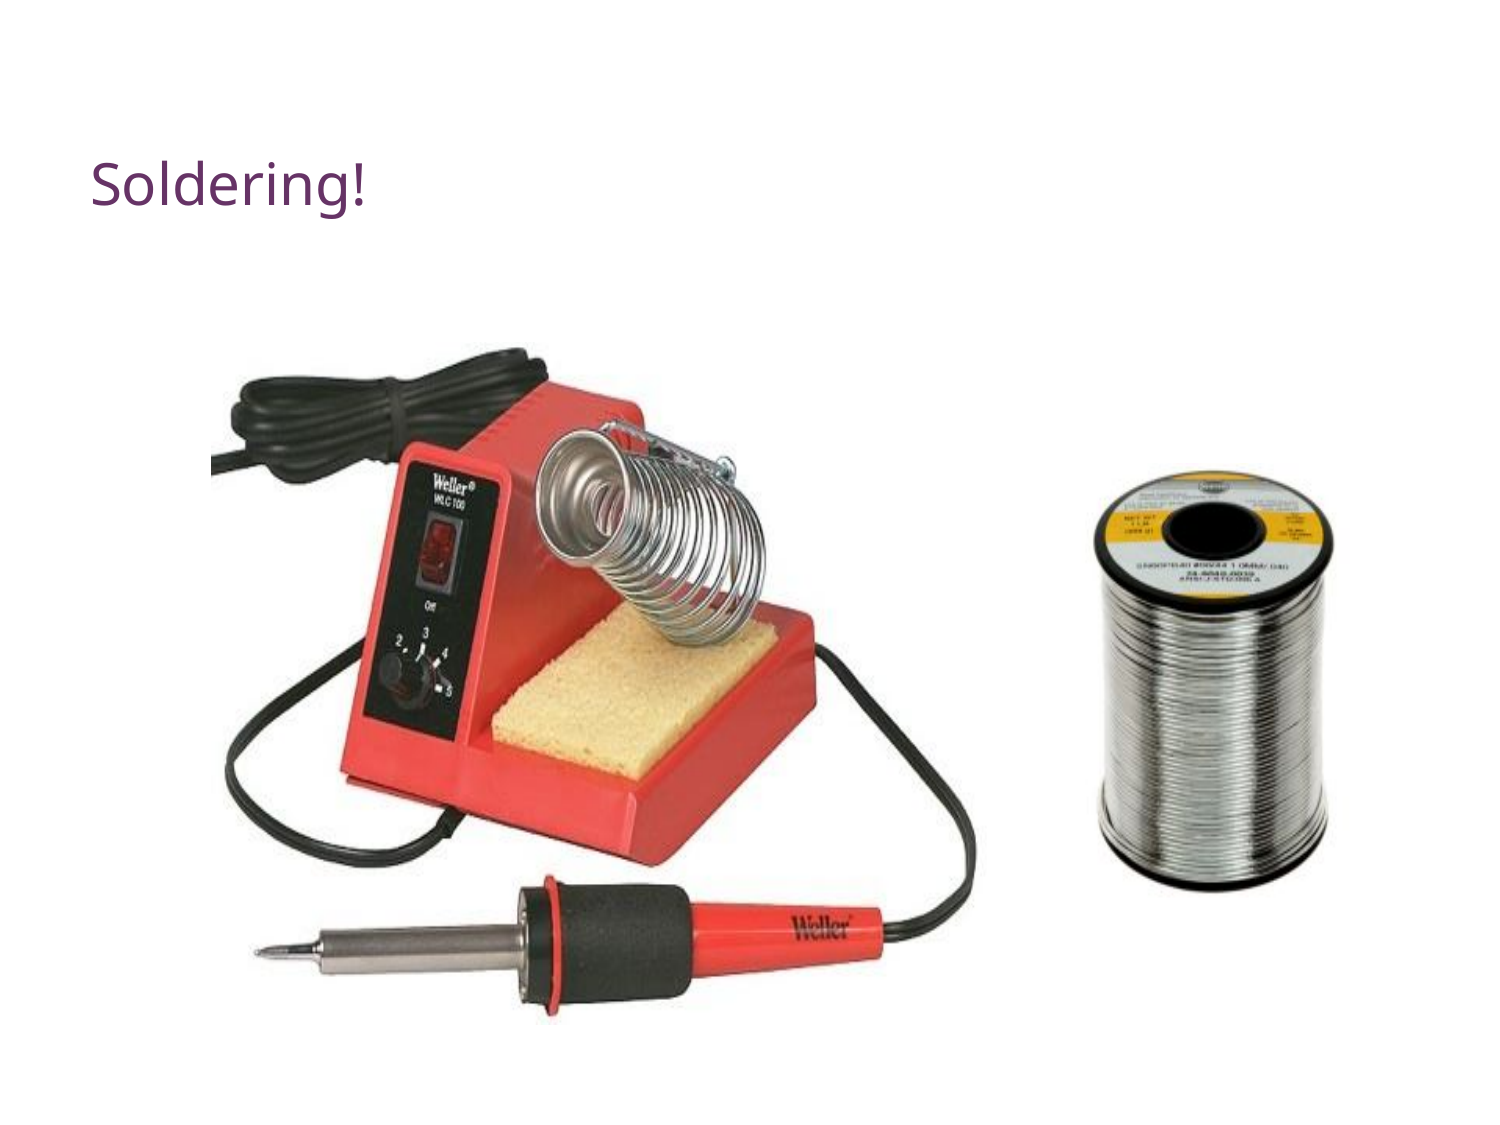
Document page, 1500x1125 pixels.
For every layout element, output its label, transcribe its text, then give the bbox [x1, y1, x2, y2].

picture [210, 342, 990, 1025]
picture [1047, 463, 1379, 904]
title Soldering! [75, 45, 1425, 233]
